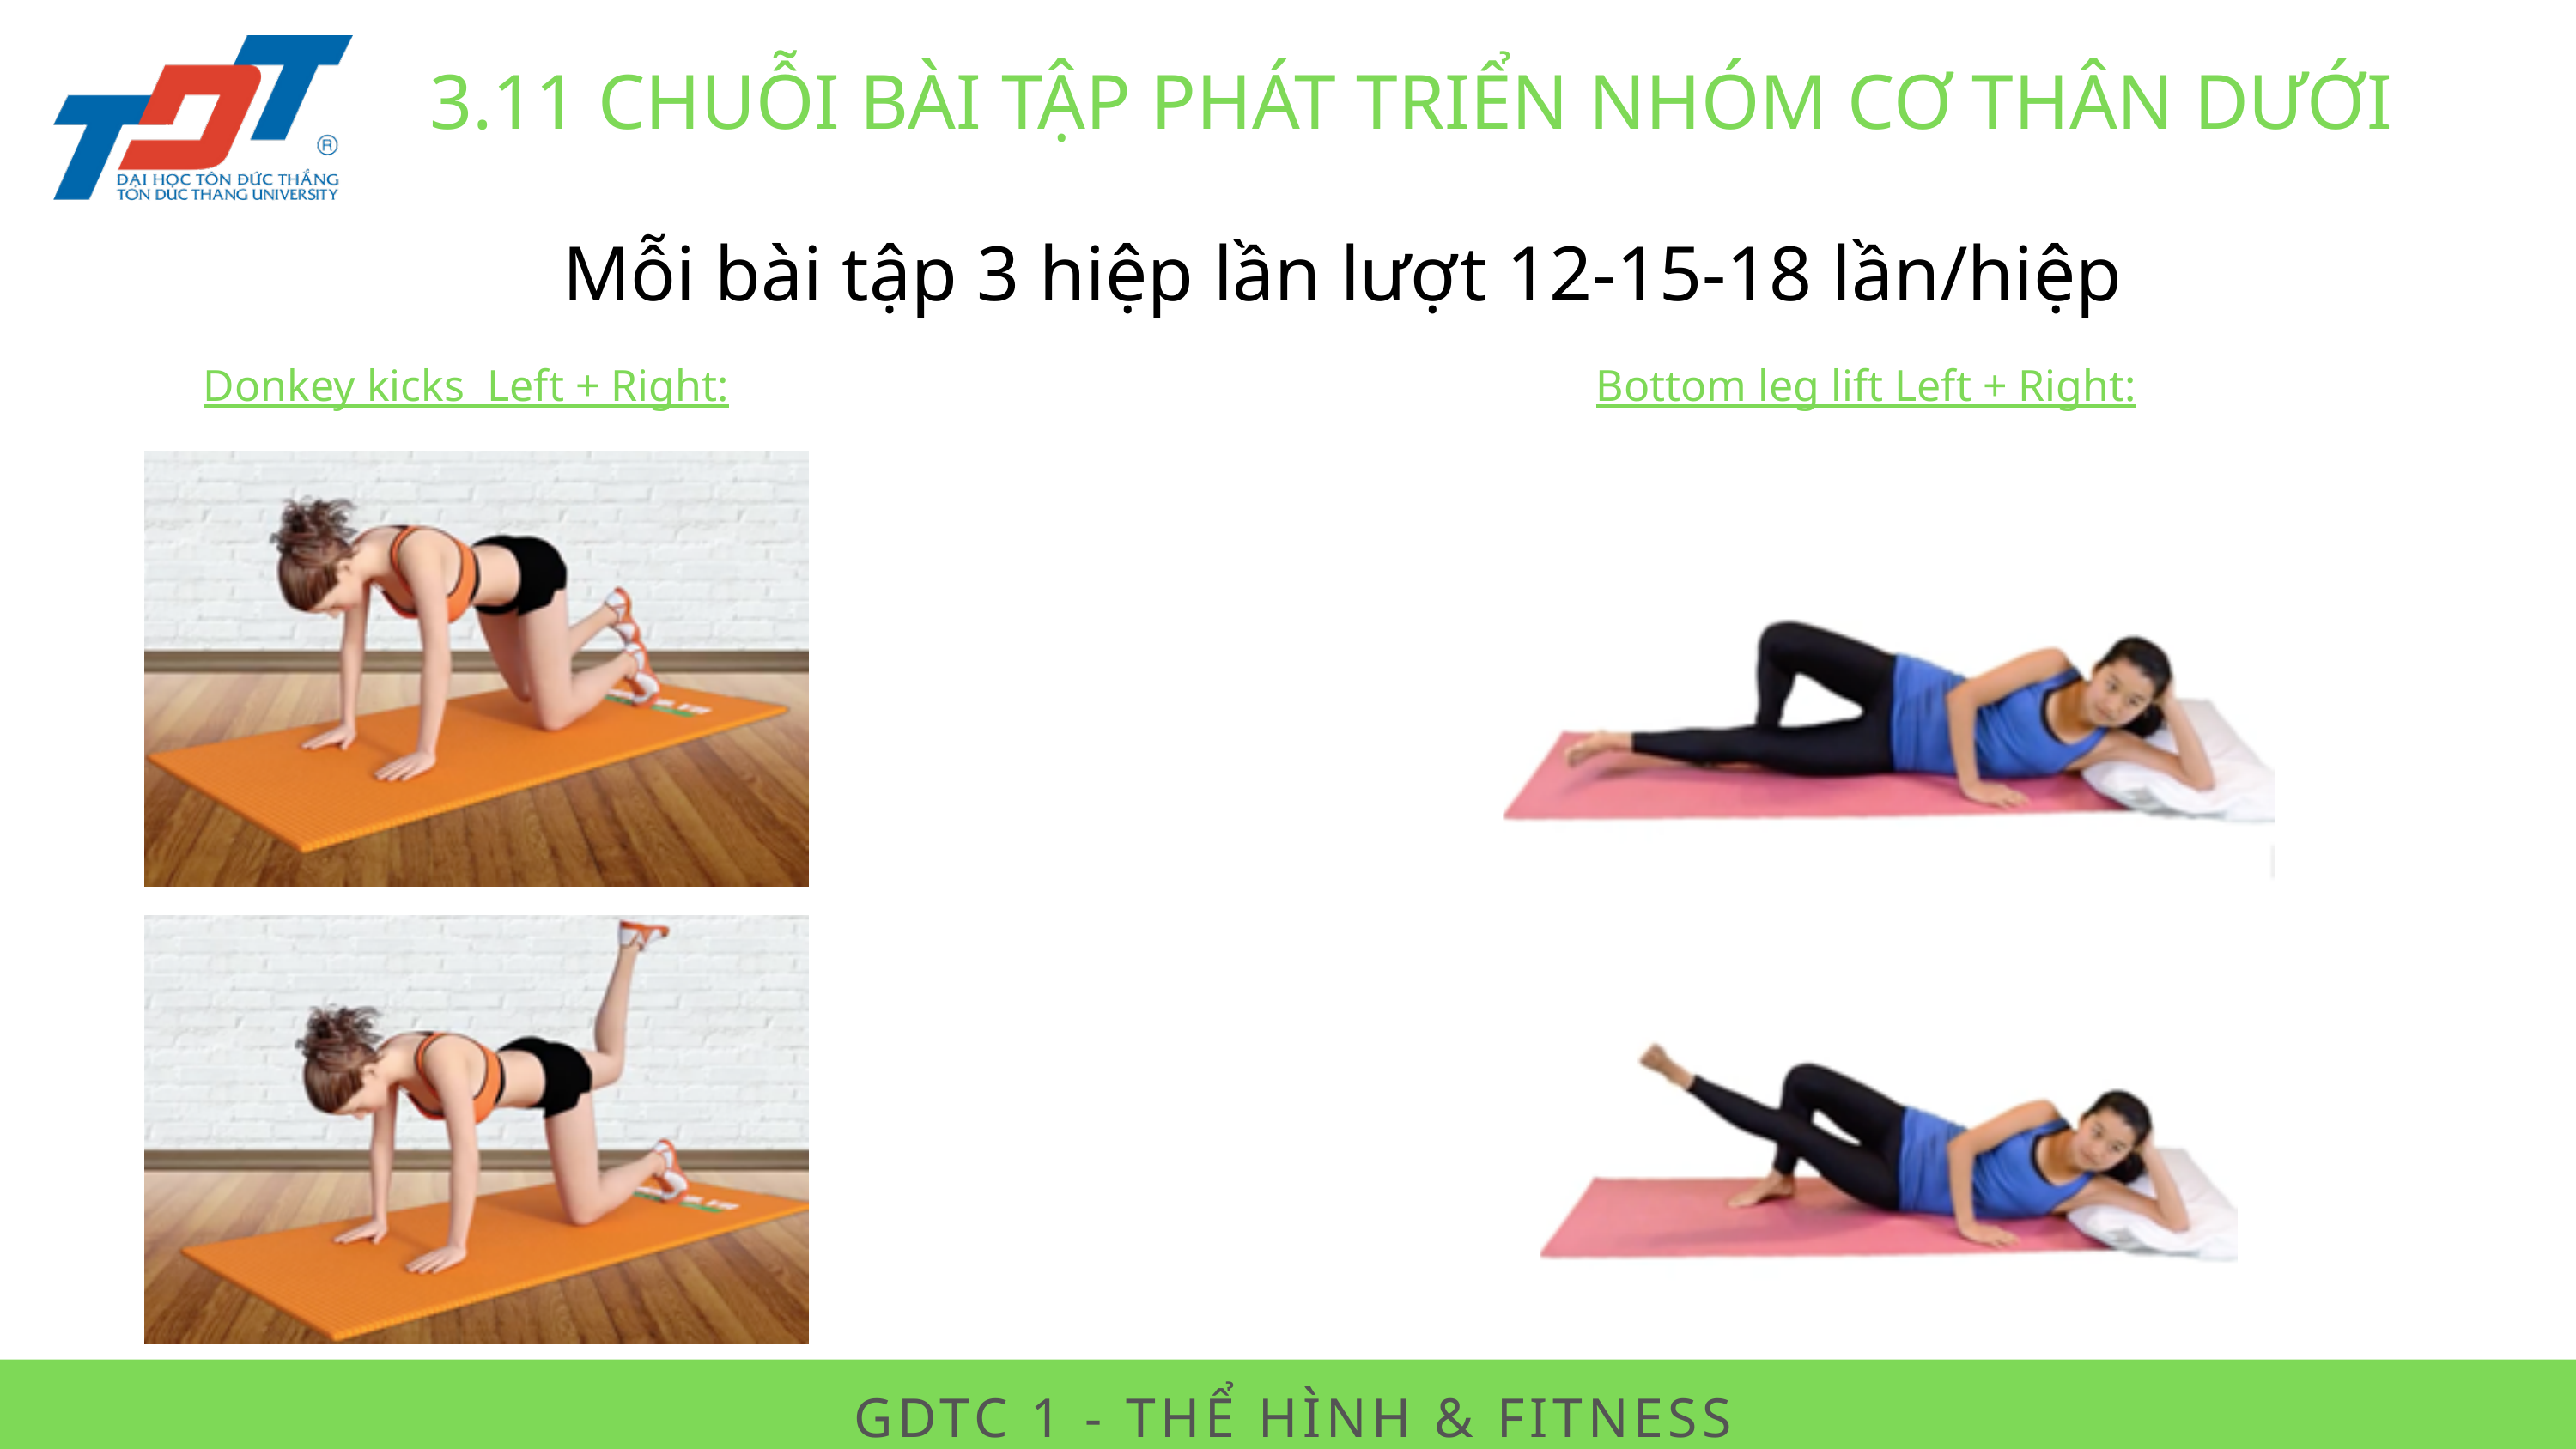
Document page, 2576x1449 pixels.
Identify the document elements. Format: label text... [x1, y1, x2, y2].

text_box 3.11 CHUỖI BÀI TẬP PHÁT TRIỂN NHÓM CƠ THÂN DƯỚI [357, 58, 2540, 145]
text_box Mỗi bài tập 3 hiệp lần lượt 12-15-18 lần/hiệp [144, 210, 2540, 316]
picture [1502, 451, 2275, 1315]
text_box Donkey kicks Left + Right: [203, 349, 1220, 410]
picture [53, 35, 354, 202]
picture [144, 915, 809, 1344]
text_box GDTC 1 - THỂ HÌNH & FITNESS [808, 1373, 1779, 1449]
picture [144, 451, 809, 887]
text_box [0, 1359, 2576, 1449]
text_box Bottom leg lift Left + Right: [1595, 349, 2576, 410]
